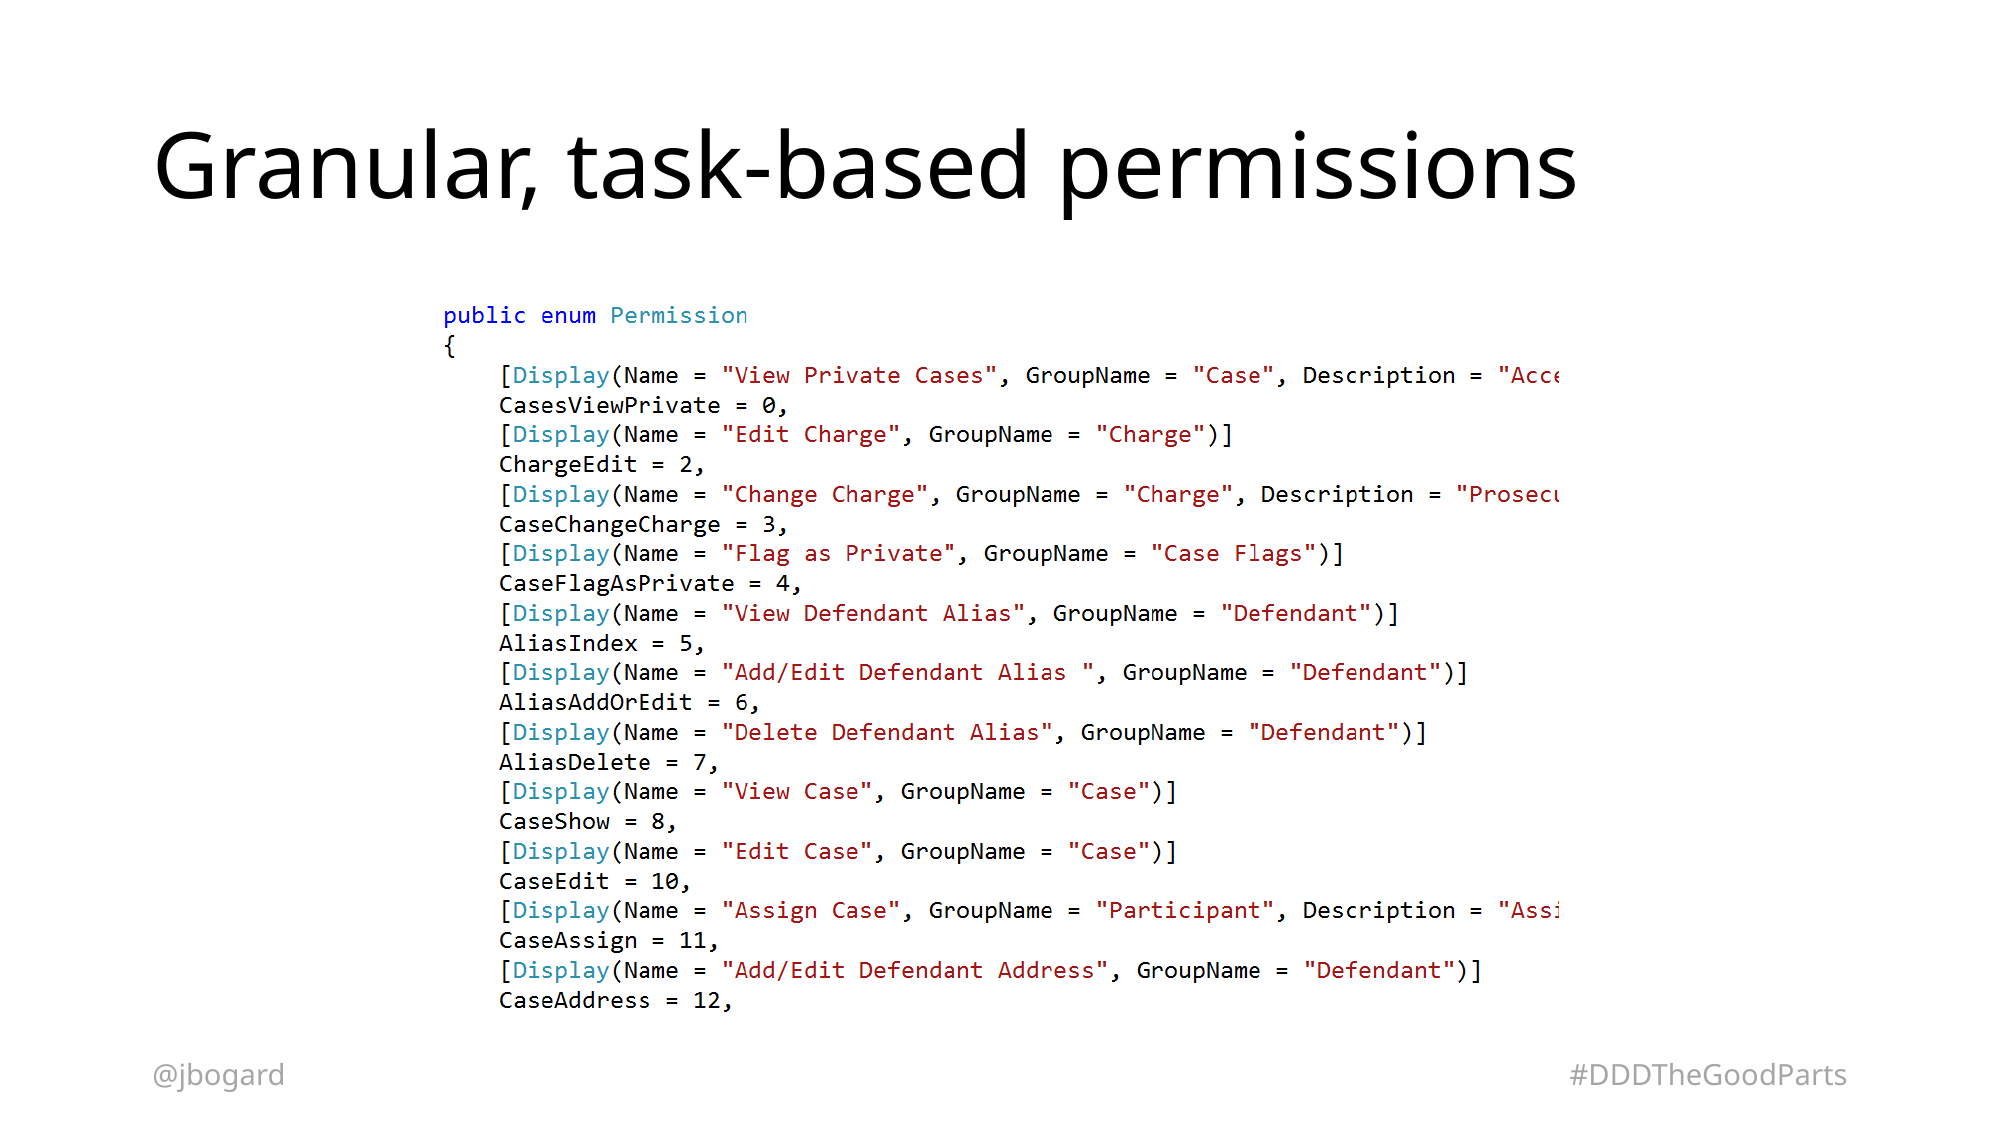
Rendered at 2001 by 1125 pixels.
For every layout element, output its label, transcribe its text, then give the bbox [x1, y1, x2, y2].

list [441, 299, 1559, 1014]
title Granular, task-based permissions [137, 59, 1863, 278]
